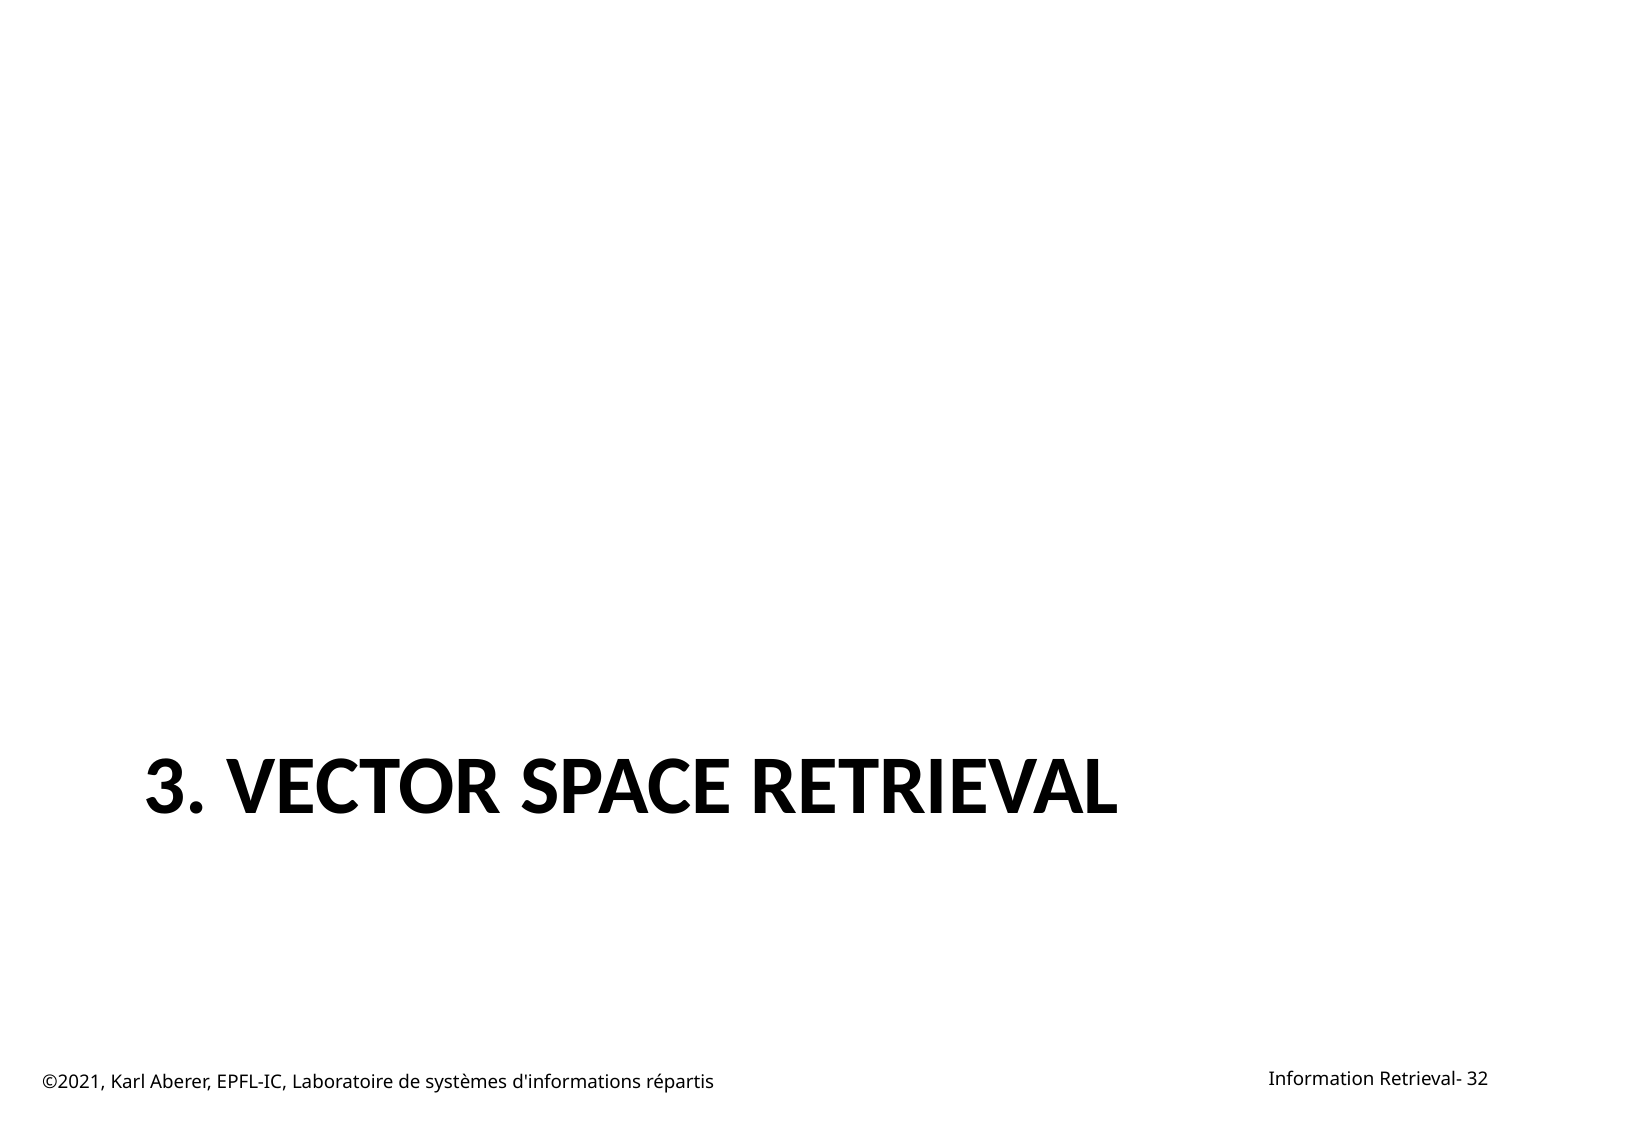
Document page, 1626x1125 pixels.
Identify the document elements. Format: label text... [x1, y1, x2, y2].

footer ©2021, Karl Aberer, EPFL-IC, Laboratoire de systèmes d'informations répartis [26, 1062, 1071, 1101]
title 3. Vector Space Retrieval [128, 722, 1510, 947]
